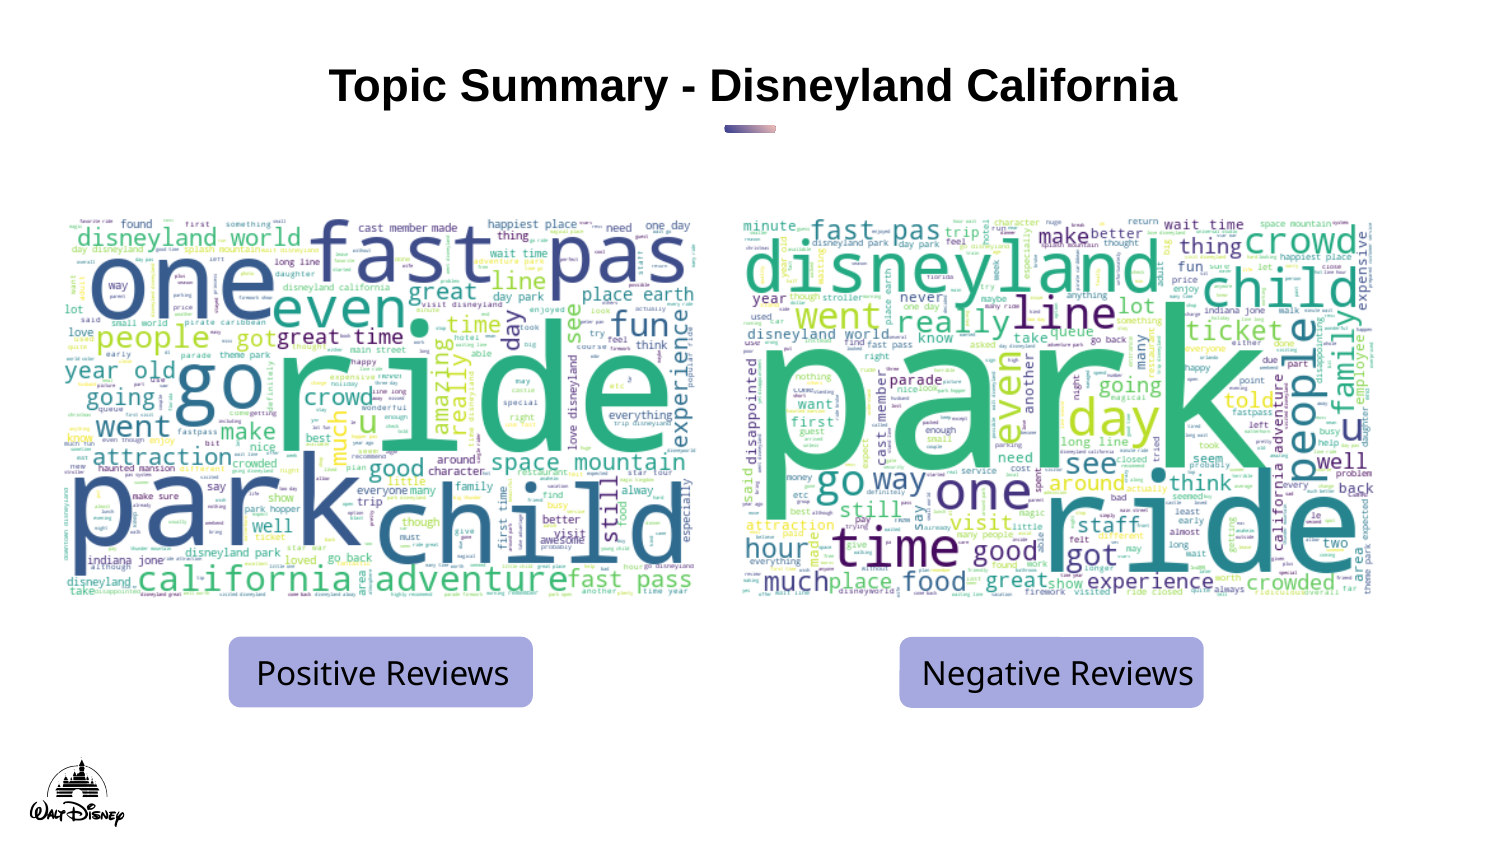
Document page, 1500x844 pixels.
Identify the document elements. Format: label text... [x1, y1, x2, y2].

text_box Positive Reviews [241, 637, 546, 707]
picture [17, 752, 137, 832]
text_box [228, 636, 525, 708]
picture [62, 218, 699, 600]
text_box Topic Summary - Disneyland California [117, 50, 1389, 131]
picture [740, 218, 1377, 600]
text_box Negative Reviews [906, 637, 1211, 707]
text_box [724, 125, 776, 133]
text_box [899, 638, 906, 707]
